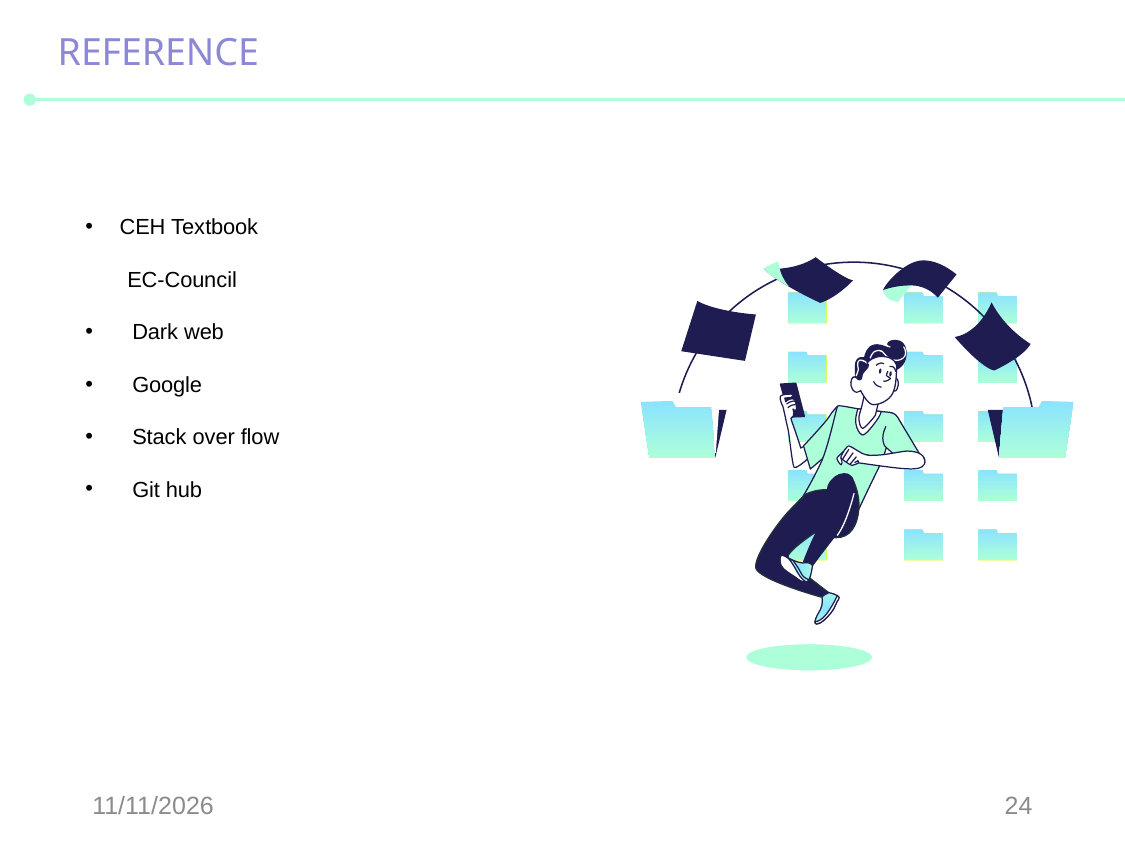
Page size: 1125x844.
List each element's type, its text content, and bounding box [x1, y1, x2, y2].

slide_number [77, 782, 331, 828]
text_box CEH Textbook EC-Council Dark web Google Stack over flow Git hub [70, 205, 295, 535]
slide_number 24 [794, 782, 1048, 828]
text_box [640, 256, 1074, 671]
title REFERENCE [46, 16, 795, 84]
